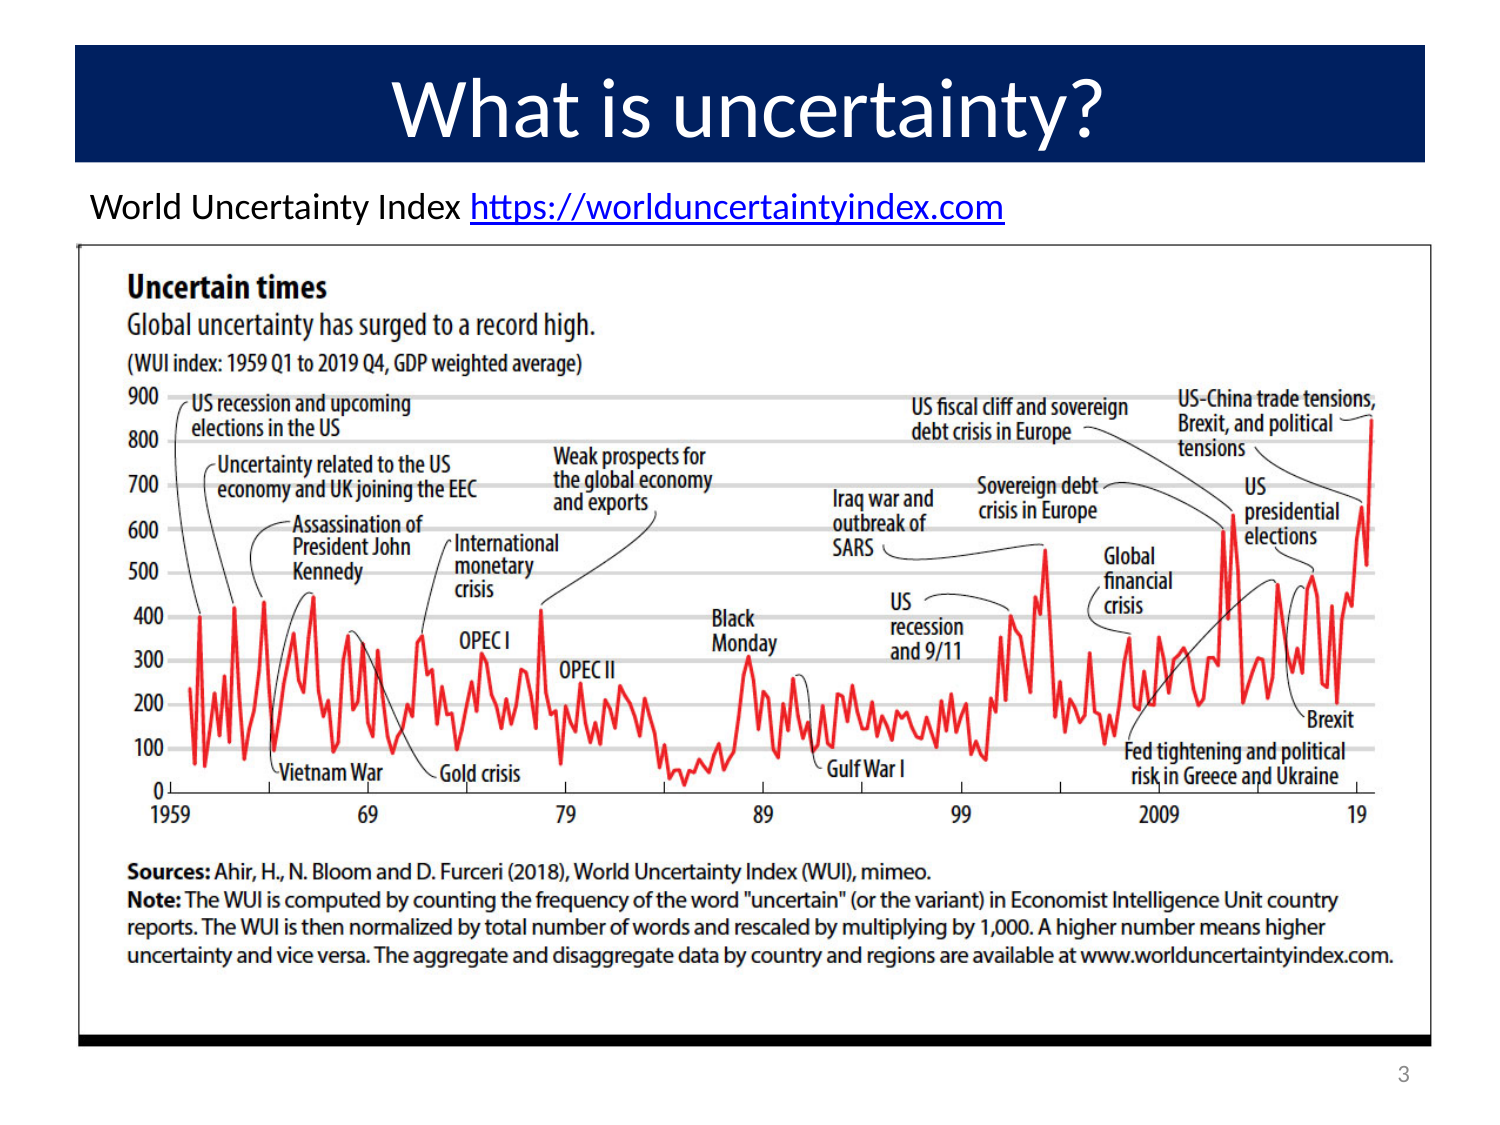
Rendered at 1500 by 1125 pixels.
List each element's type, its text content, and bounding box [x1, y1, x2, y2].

picture [75, 241, 1435, 1051]
title What is uncertainty? [75, 45, 1425, 163]
slide_number 3 [1074, 1059, 1425, 1103]
text_box World Uncertainty Index https://worlduncertaintyindex.com [74, 174, 1263, 235]
